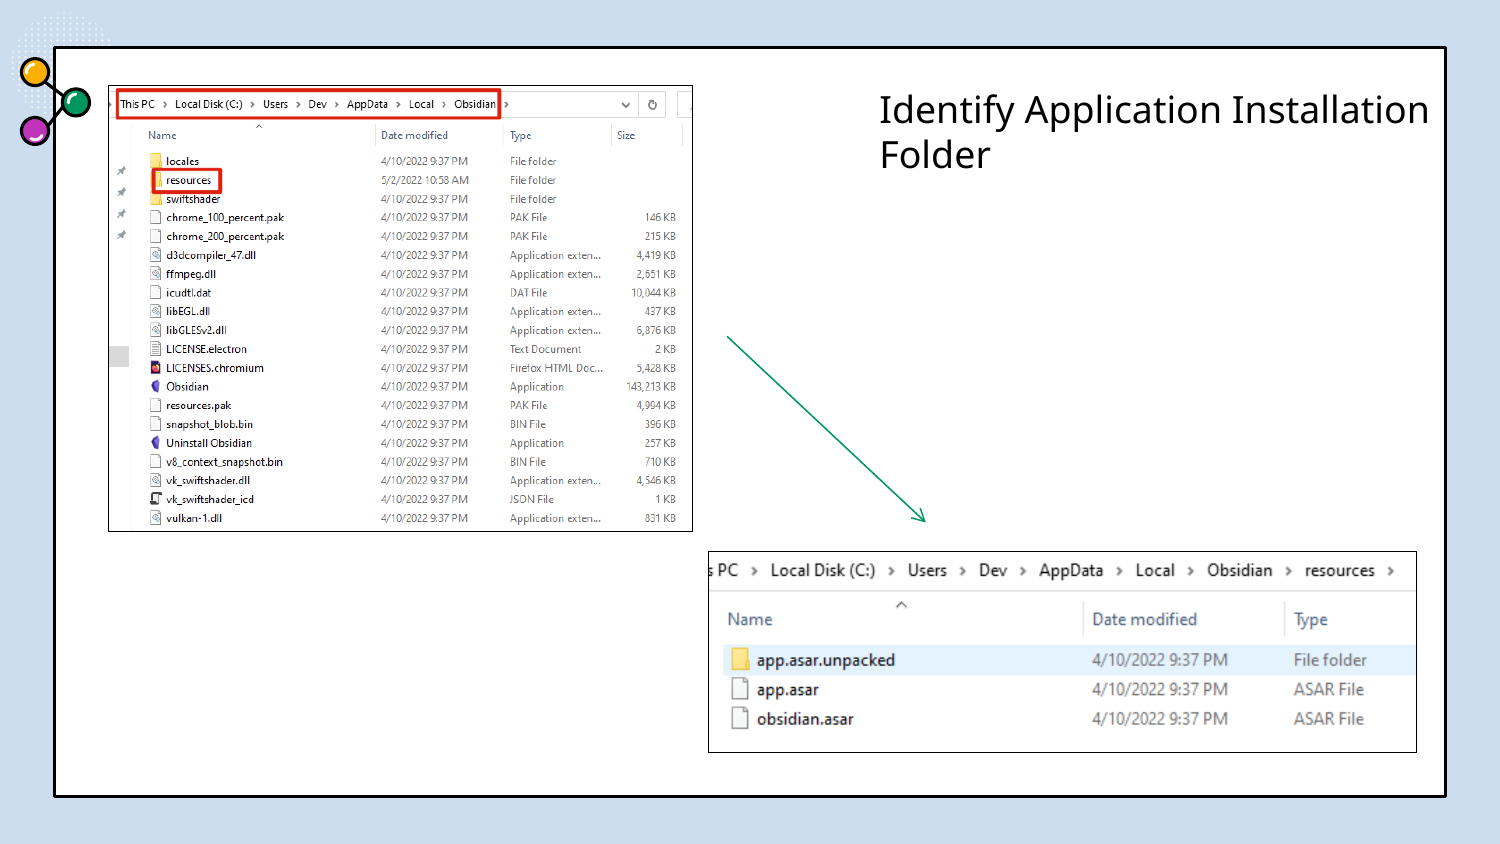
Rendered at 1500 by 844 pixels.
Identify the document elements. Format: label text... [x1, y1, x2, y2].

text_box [726, 336, 927, 523]
picture [708, 551, 1417, 753]
picture [108, 85, 693, 532]
text_box Identify Application Installation Folder [864, 78, 1463, 184]
